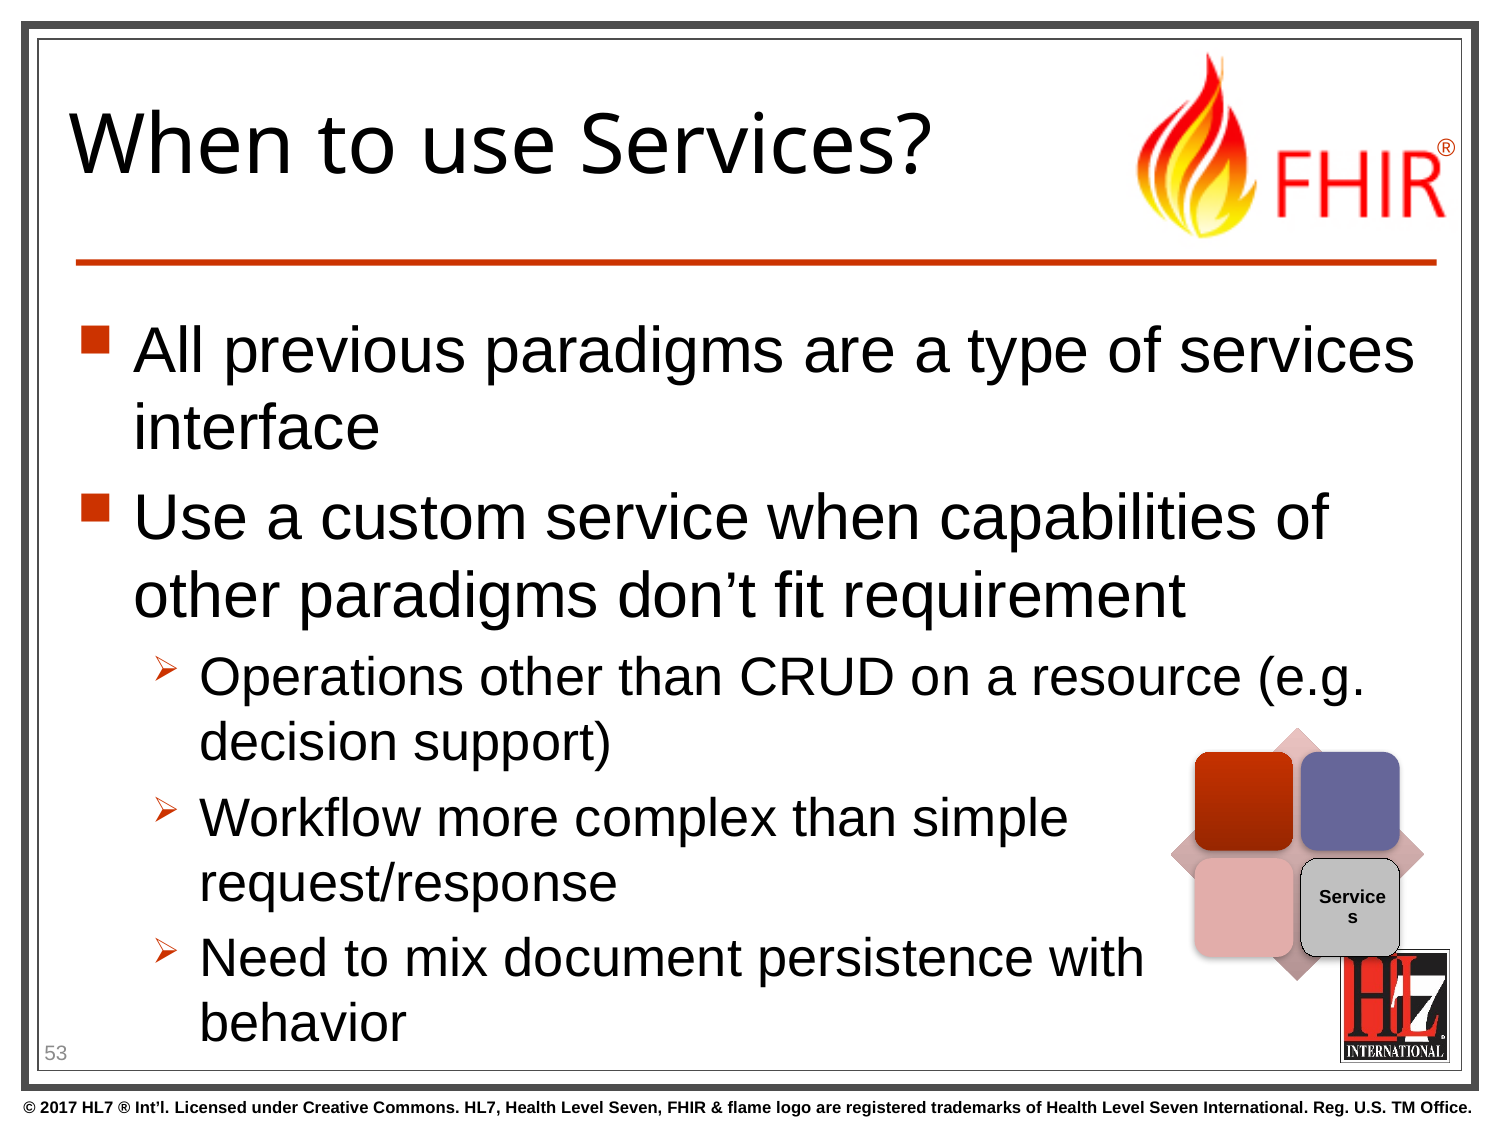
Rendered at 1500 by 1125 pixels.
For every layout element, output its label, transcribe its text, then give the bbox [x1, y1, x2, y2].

list All previous paradigms are a type of services interface Use a custom service when capabilities of other paradigms don’t fit requirement Operations other than CRUD on a resource (e.g. decision support) Workflow more complex than simple request/response Need to mix document persistence with behavior [62, 299, 1438, 1059]
title When to use Services? [53, 54, 1128, 244]
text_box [1151, 727, 1444, 982]
picture [1124, 42, 1458, 249]
picture [1340, 949, 1450, 1063]
slide_number 53 [29, 1034, 148, 1071]
